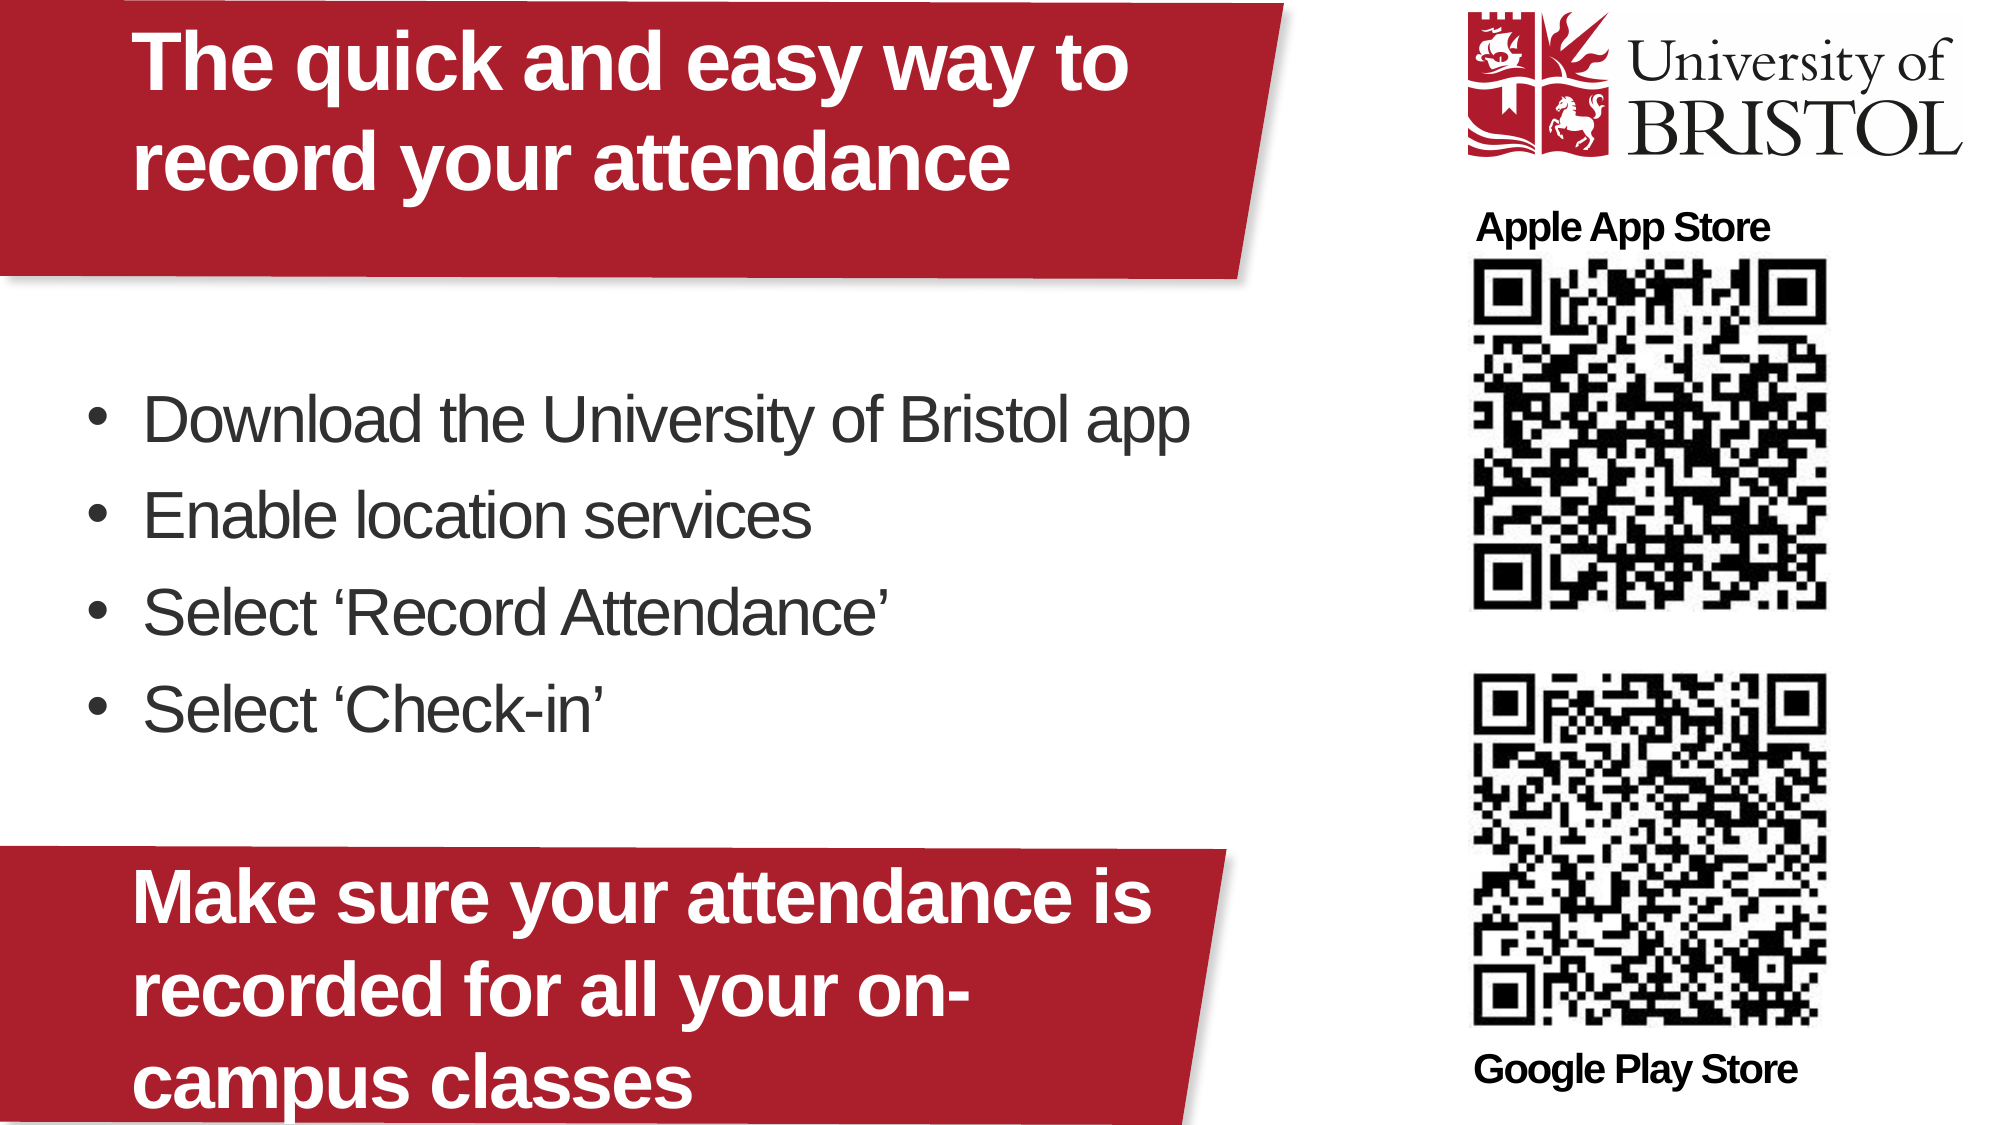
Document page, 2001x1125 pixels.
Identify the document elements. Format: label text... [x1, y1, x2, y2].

picture [1467, 670, 1831, 1029]
text_box The quick and easy way to record your attendance [0, 0, 1286, 281]
text_box Google Play Store [1455, 1034, 1818, 1100]
text_box Make sure your attendance is recorded for all your on-campus classes [0, 844, 1228, 1125]
text_box Apple App Store [1455, 192, 1792, 258]
picture [1468, 251, 1831, 612]
text_box Download the University of Bristol app Enable location services Select ‘Record Attendance’ Select ‘Check-in’ [86, 375, 1573, 746]
picture [1468, 12, 1963, 157]
